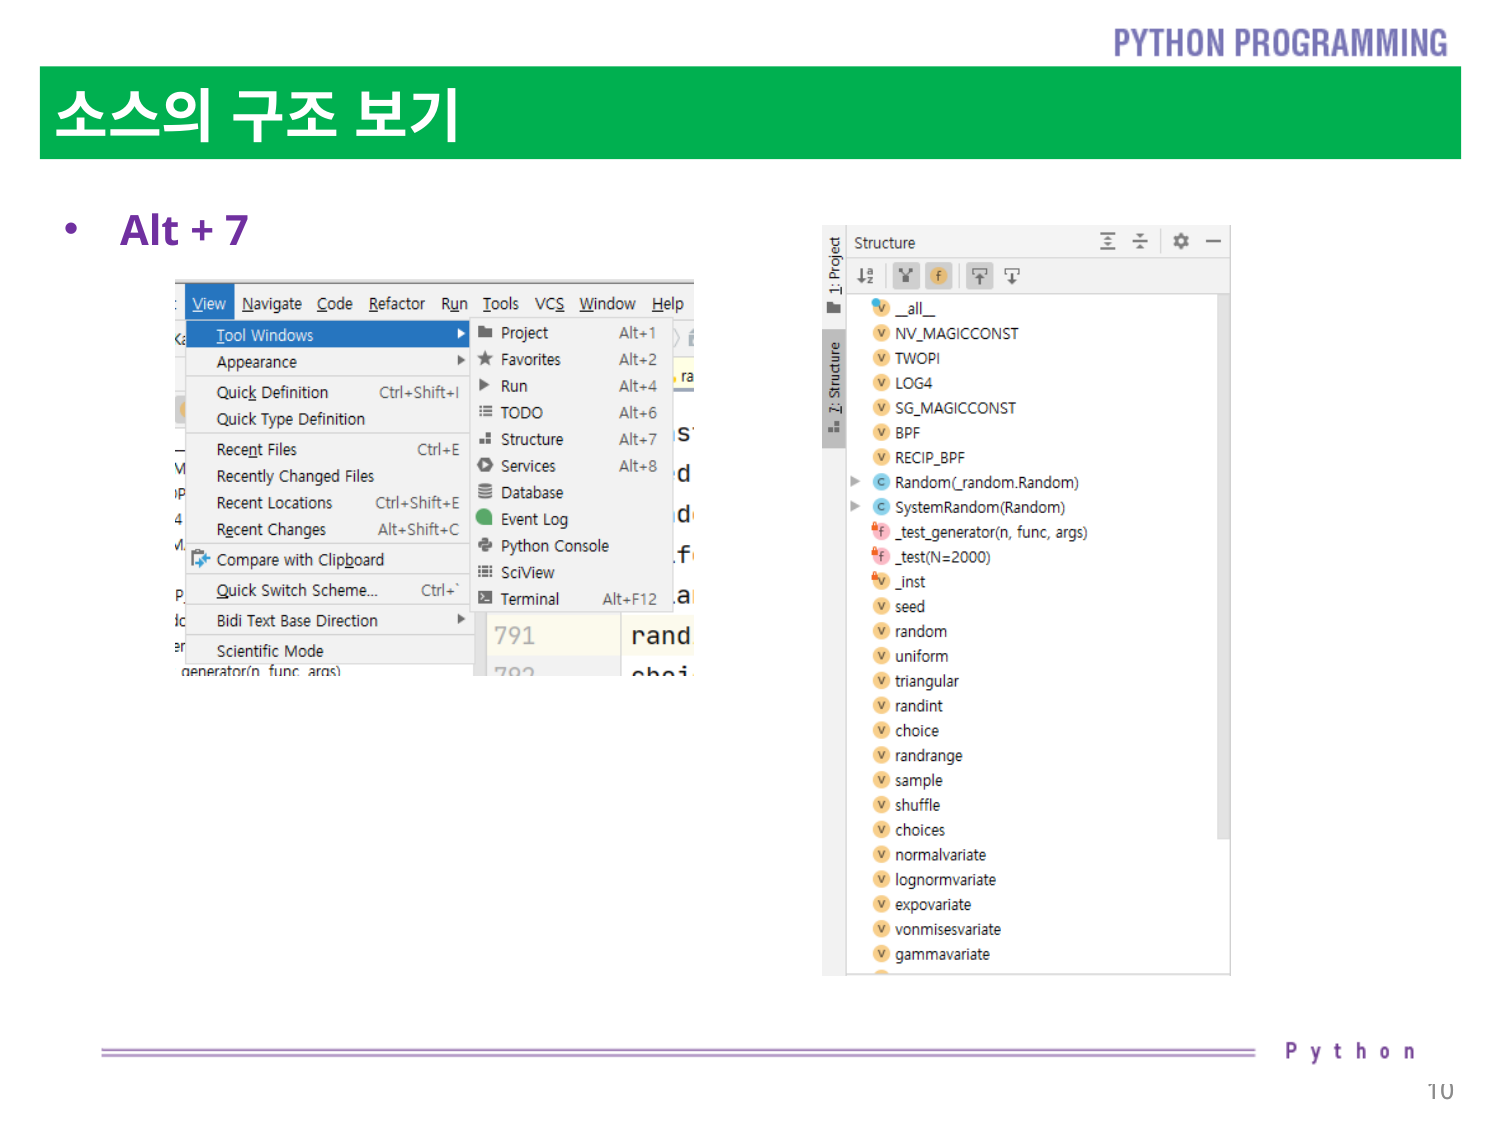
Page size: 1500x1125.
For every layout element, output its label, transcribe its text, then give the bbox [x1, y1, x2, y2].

picture [175, 279, 694, 676]
picture [1106, 13, 1462, 66]
picture [822, 225, 1231, 976]
list Alt + 7 [48, 195, 1461, 1041]
title 소스의 구조 보기 [39, 76, 1444, 152]
slide_number 10 [1119, 1071, 1470, 1112]
picture [18, 1020, 1483, 1084]
